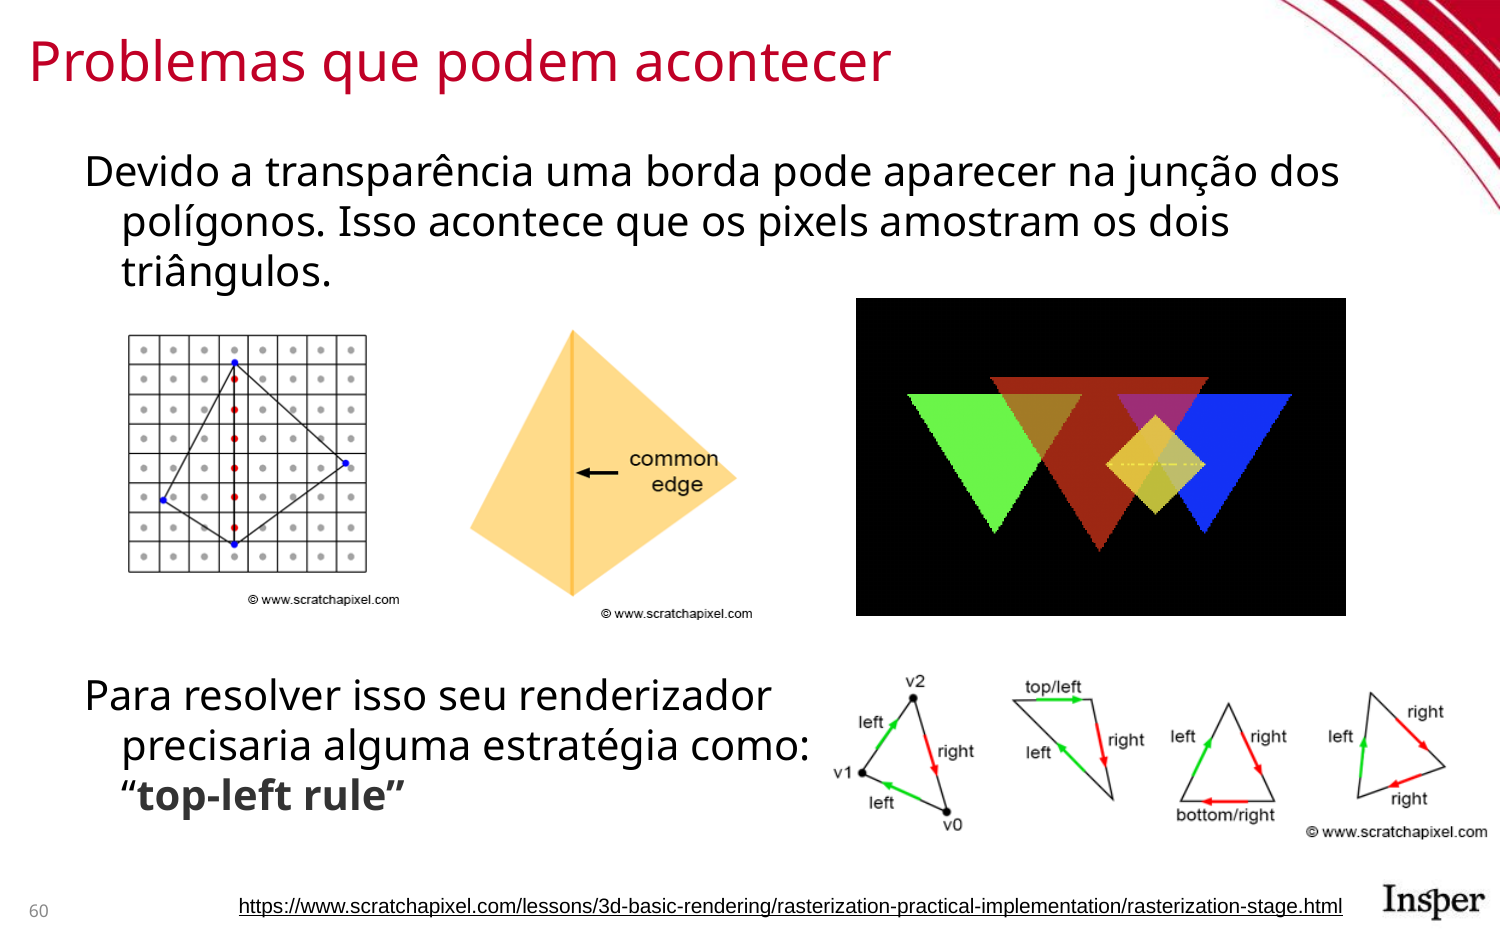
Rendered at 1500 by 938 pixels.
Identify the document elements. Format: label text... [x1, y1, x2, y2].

text_box https://www.scratchapixel.com/lessons/3d-basic-rendering/rasterization-practical-implementation/rasterization-stage.html [220, 885, 1358, 926]
title Problemas que podem acontecer [13, 18, 1397, 104]
list Devido a transparência uma borda pode aparecer na junção dos polígonos. Isso acontece que os pixels amostram os dois triângulos. [31, 137, 1447, 339]
picture [99, 0, 1500, 938]
slide_number 60 [0, 887, 78, 938]
text_box Para resolver isso seu renderizador precisaria alguma estratégia como: “top-left rule” [31, 661, 874, 863]
